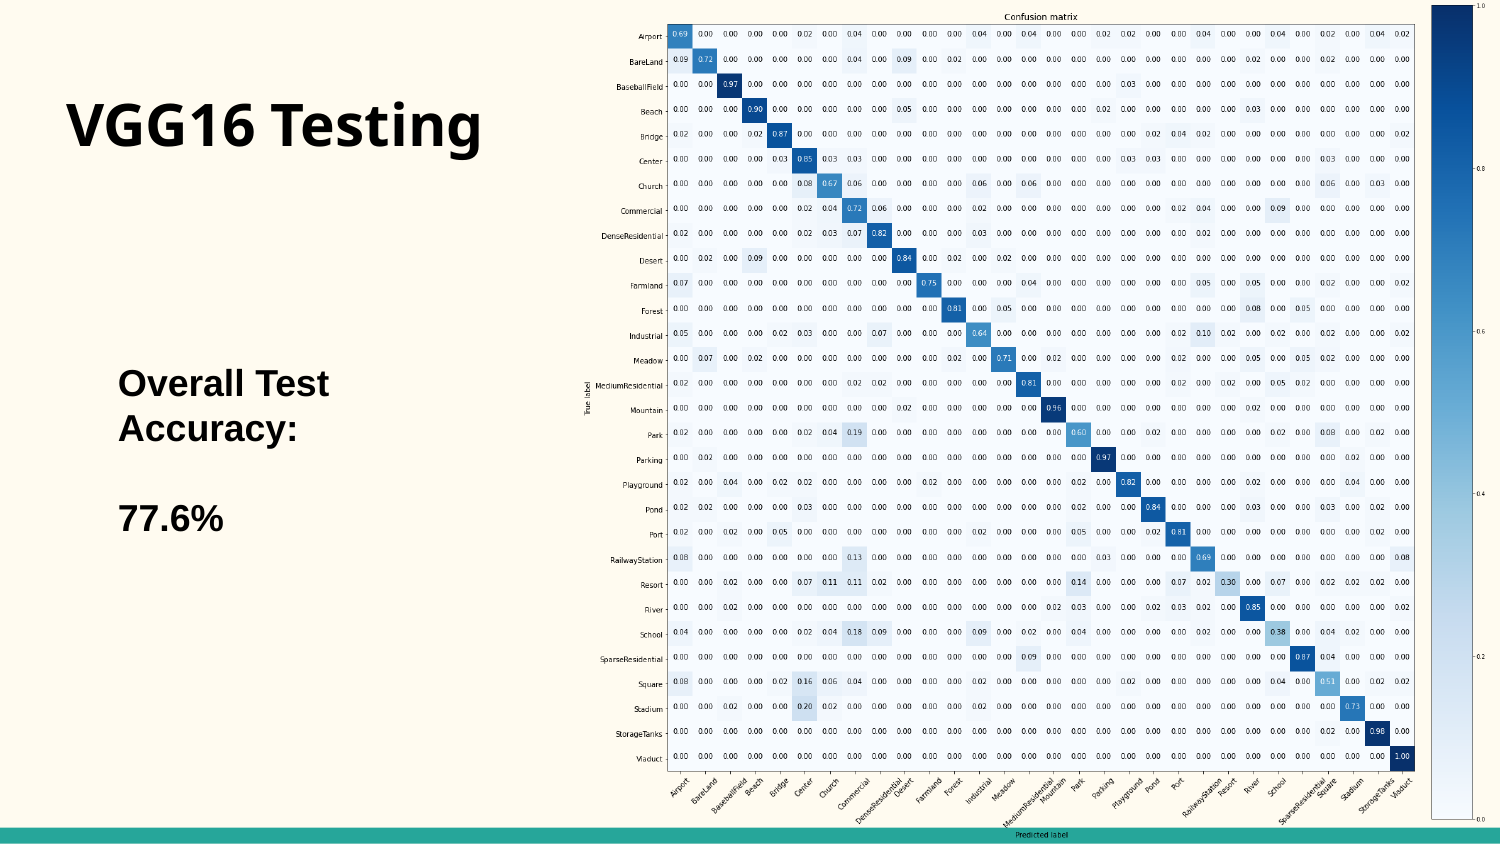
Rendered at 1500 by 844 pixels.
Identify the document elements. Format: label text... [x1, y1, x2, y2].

picture [579, 0, 1489, 843]
title VGG16 Testing [51, 72, 574, 174]
text_box Overall Test Accuracy: 77.6% [102, 344, 492, 555]
